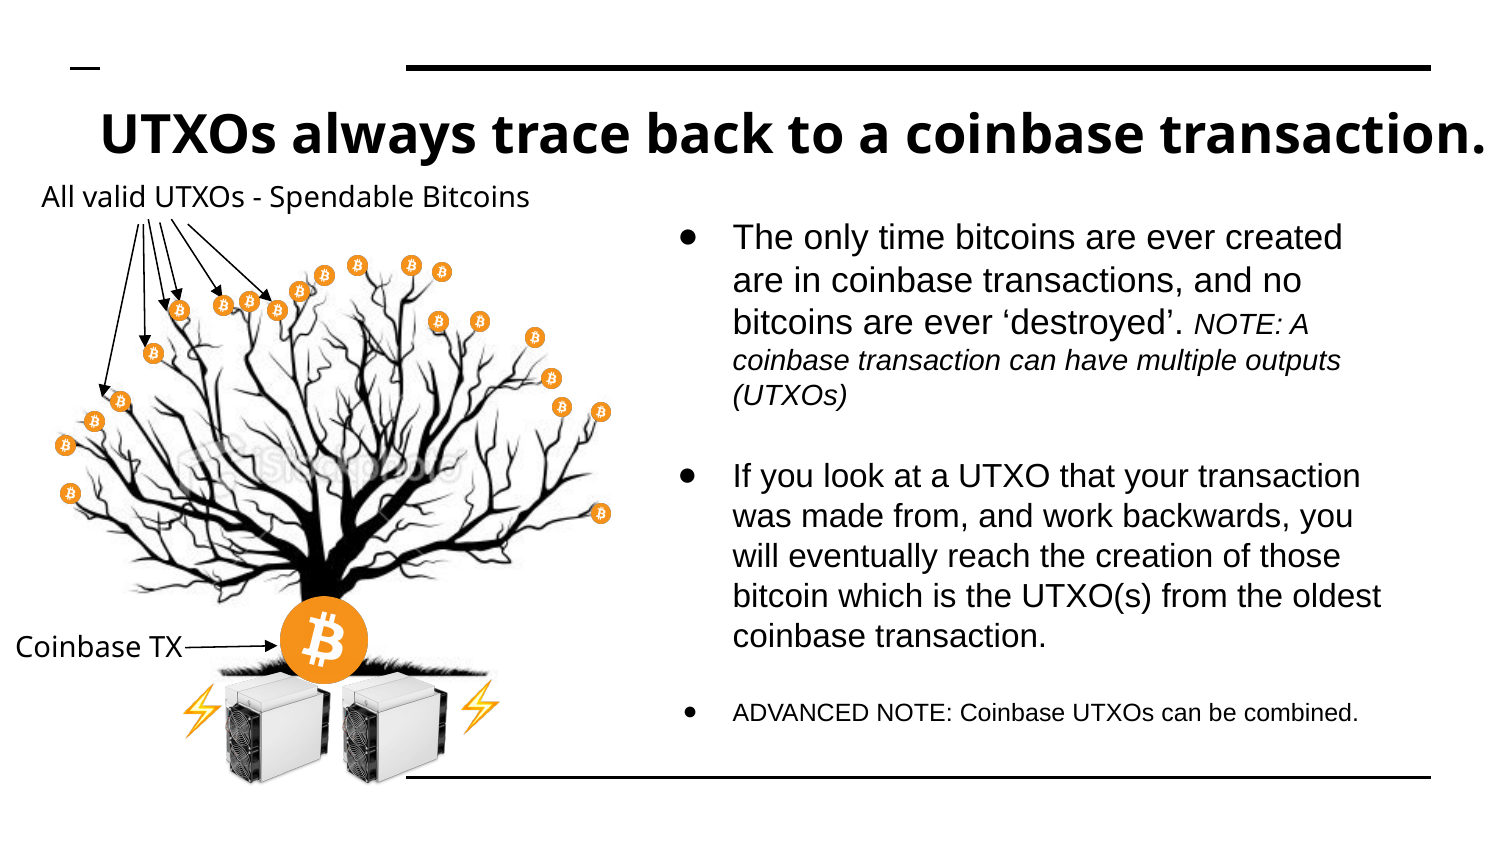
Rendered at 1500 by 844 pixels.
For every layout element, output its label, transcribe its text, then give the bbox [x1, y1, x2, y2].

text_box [101, 223, 139, 398]
title UTXOs always trace back to a coinbase transaction. [84, 84, 1500, 189]
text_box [171, 218, 223, 299]
text_box All valid UTXOs - Spendable Bitcoins [26, 163, 566, 229]
text_box The only time bitcoins are ever created are in coinbase transactions, and no bitcoins are ever ‘destroyed’. NOTE: A coinbase transaction can have multiple outputs (UTXOs) If you look at a UTXO that your transaction was made from, and work backwards, you will eventually reach the creation of those bitcoin which is the UTXO(s) from the oldest coinbase transaction. ADVANCED NOTE: Coinbase UTXOs can be combined. [642, 199, 1417, 742]
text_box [147, 218, 167, 312]
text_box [159, 222, 167, 302]
picture [36, 244, 630, 806]
text_box Coinbase TX [0, 613, 31, 679]
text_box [187, 223, 273, 302]
